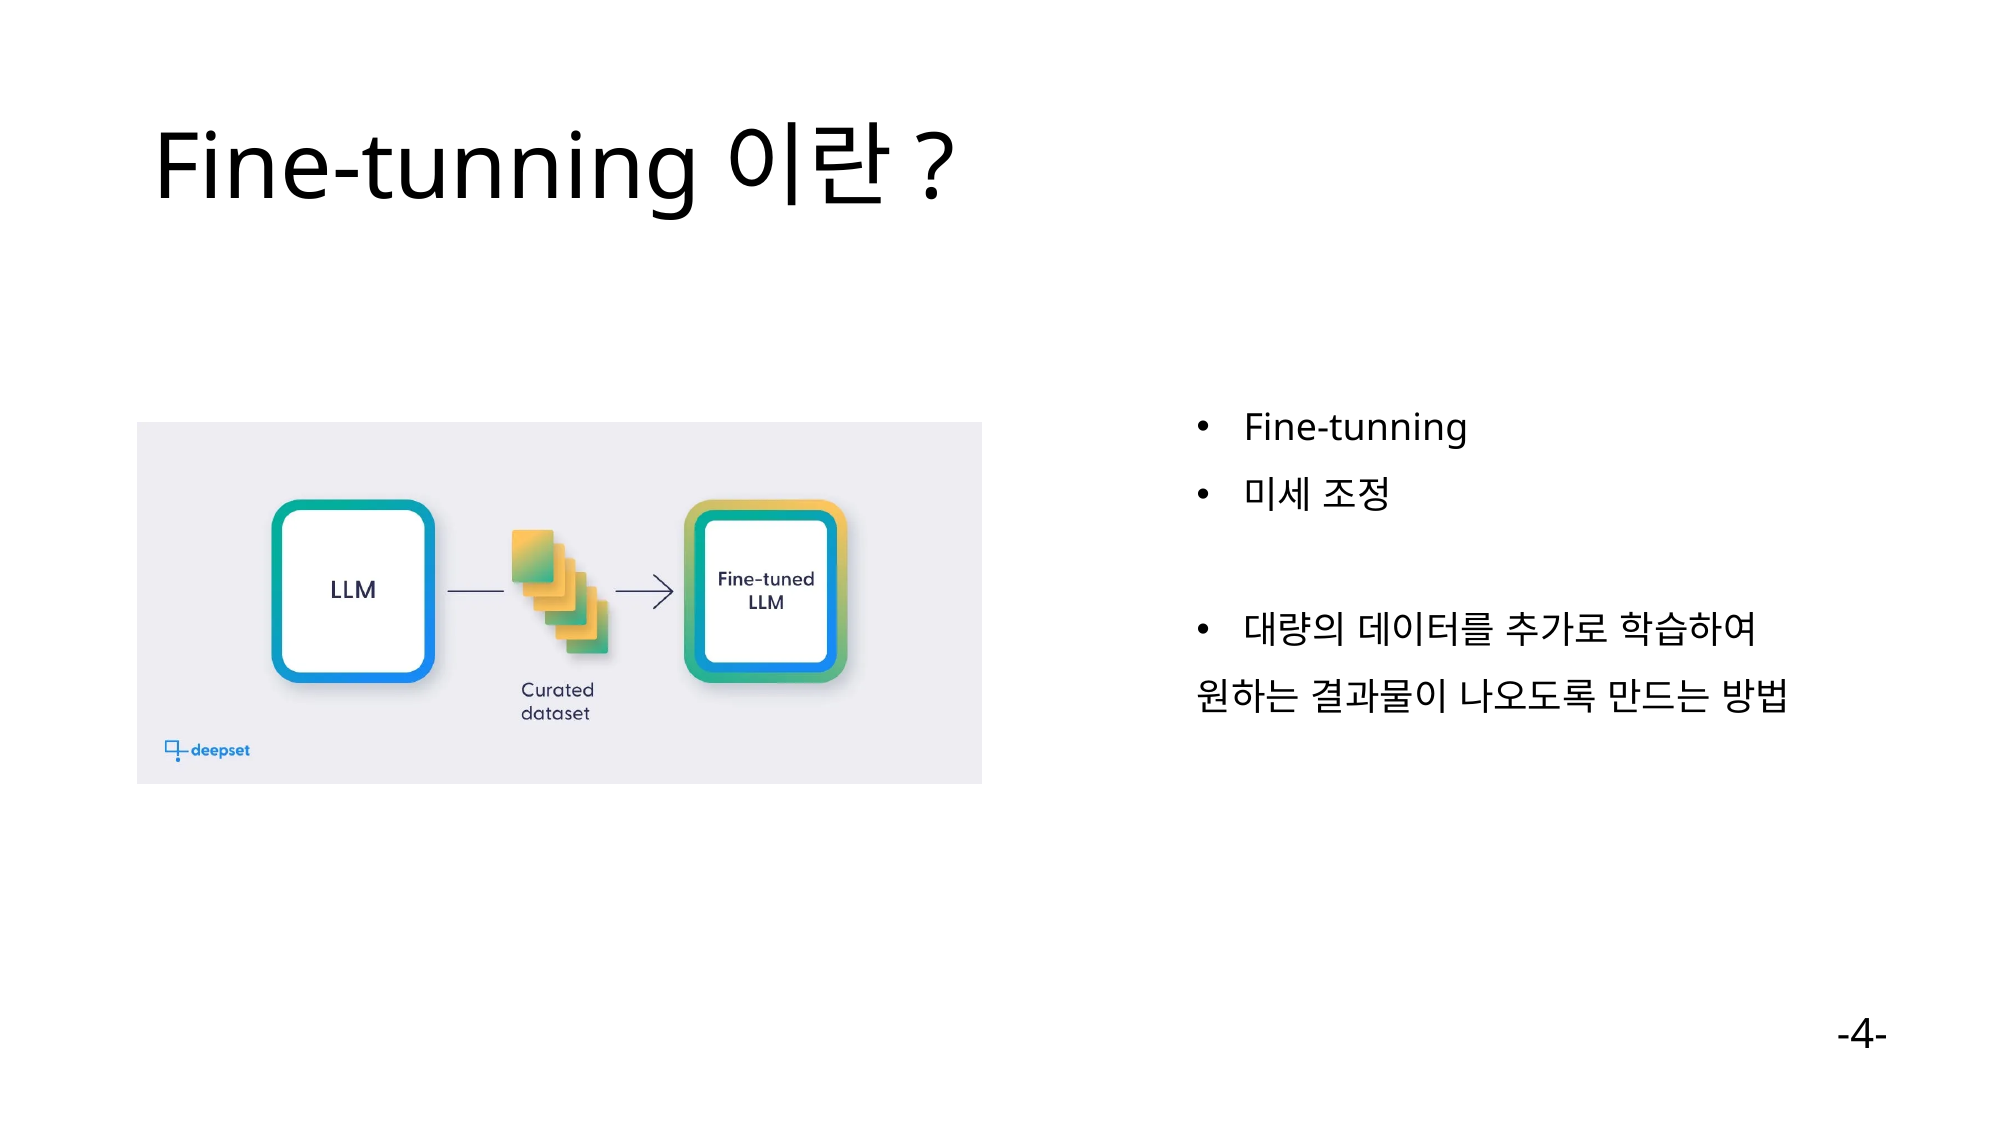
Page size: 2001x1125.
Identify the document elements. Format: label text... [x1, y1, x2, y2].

text_box Fine-tunning 미세 조정 대량의 데이터를 추가로 학습하여 원하는 결과물이 나오도록 만드는 방법 [1181, 373, 1806, 726]
text_box -4- [1822, 999, 1903, 1065]
title Fine-tunning이란? [137, 59, 1863, 278]
picture [136, 422, 982, 784]
